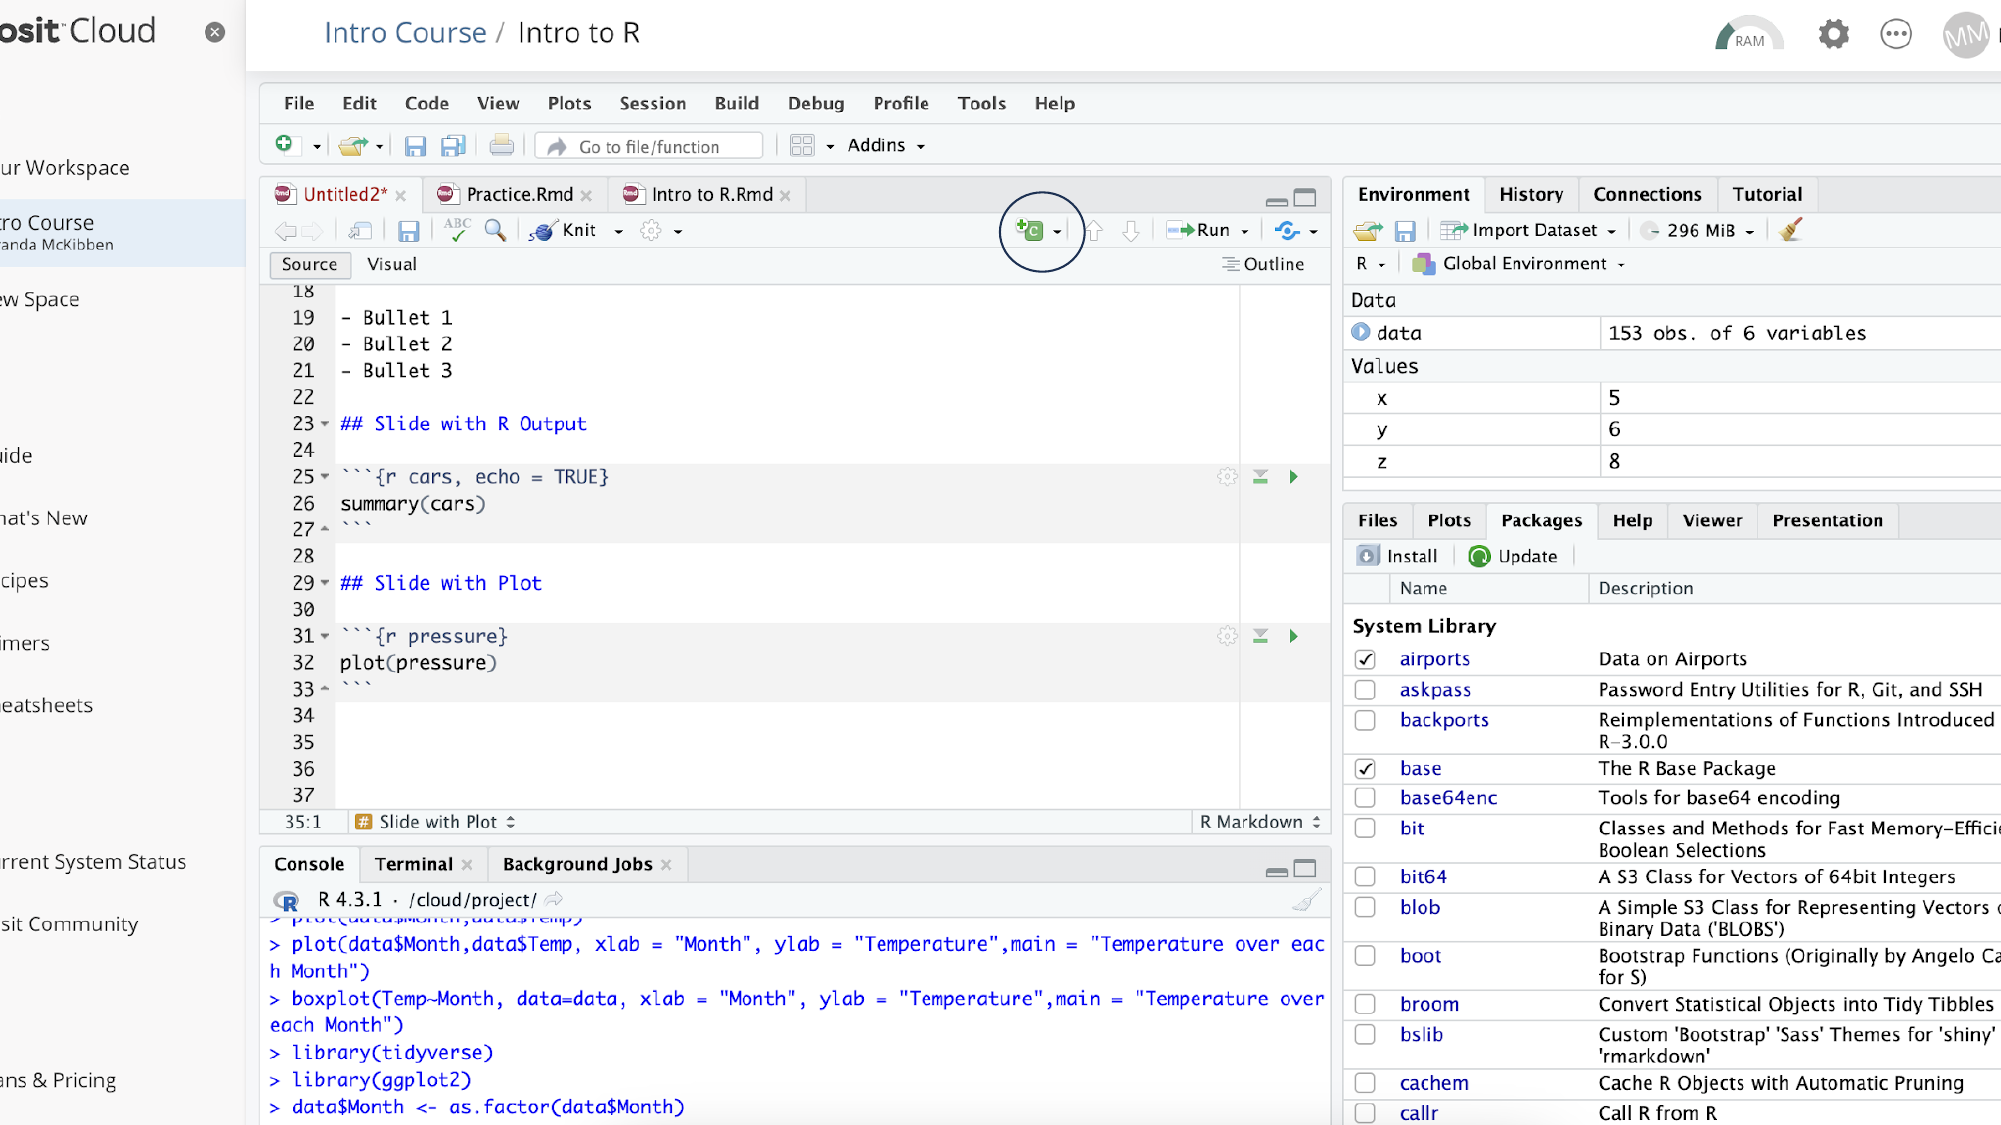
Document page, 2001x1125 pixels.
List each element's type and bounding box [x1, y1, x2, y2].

list [0, 0, 2000, 1125]
